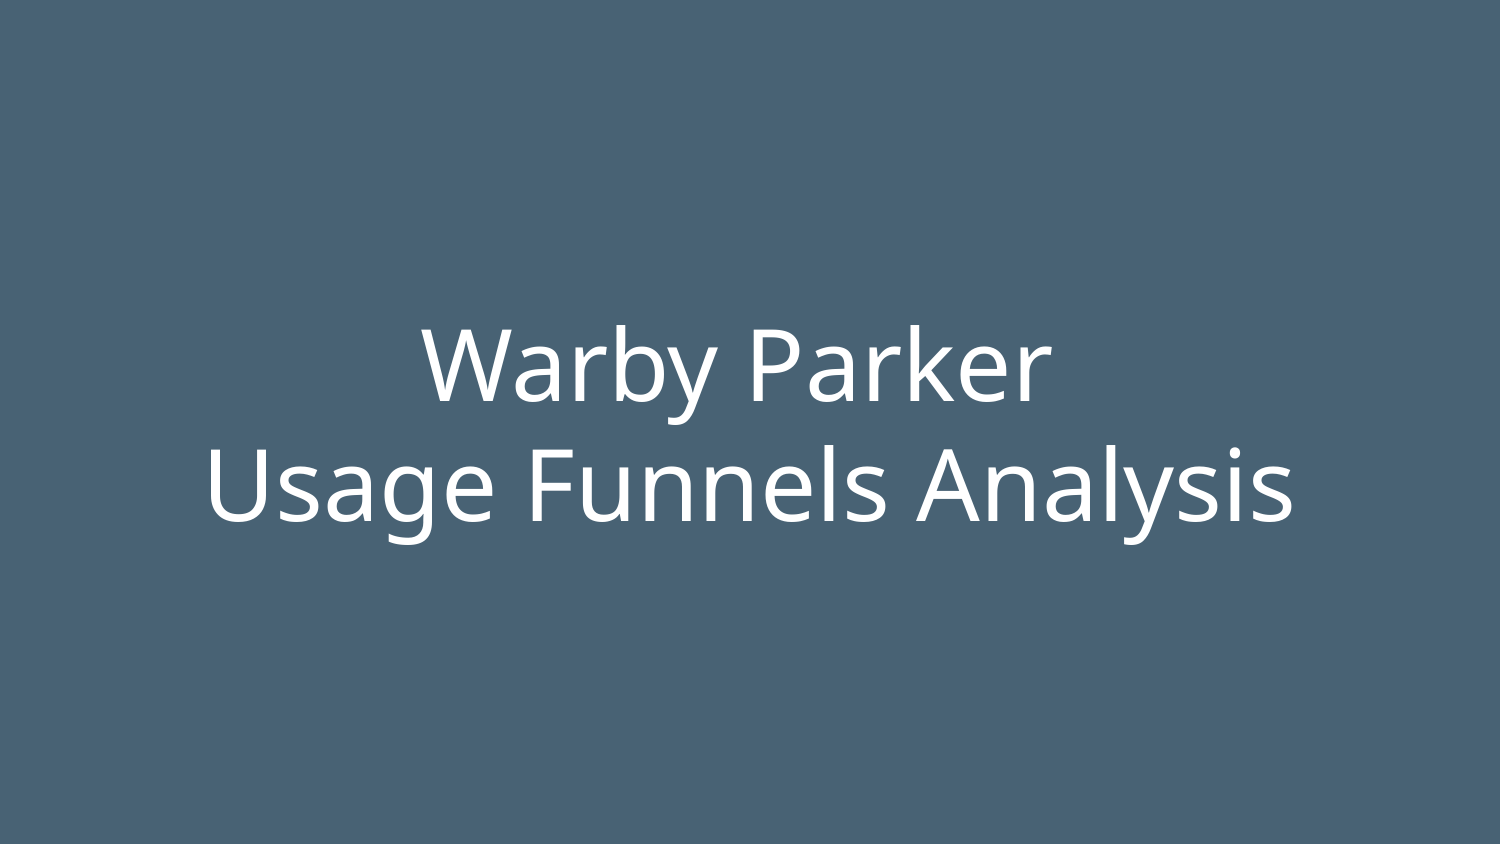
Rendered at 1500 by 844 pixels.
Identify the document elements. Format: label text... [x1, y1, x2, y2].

text_box Warby Parker Usage Funnels Analysis [123, 253, 1377, 591]
